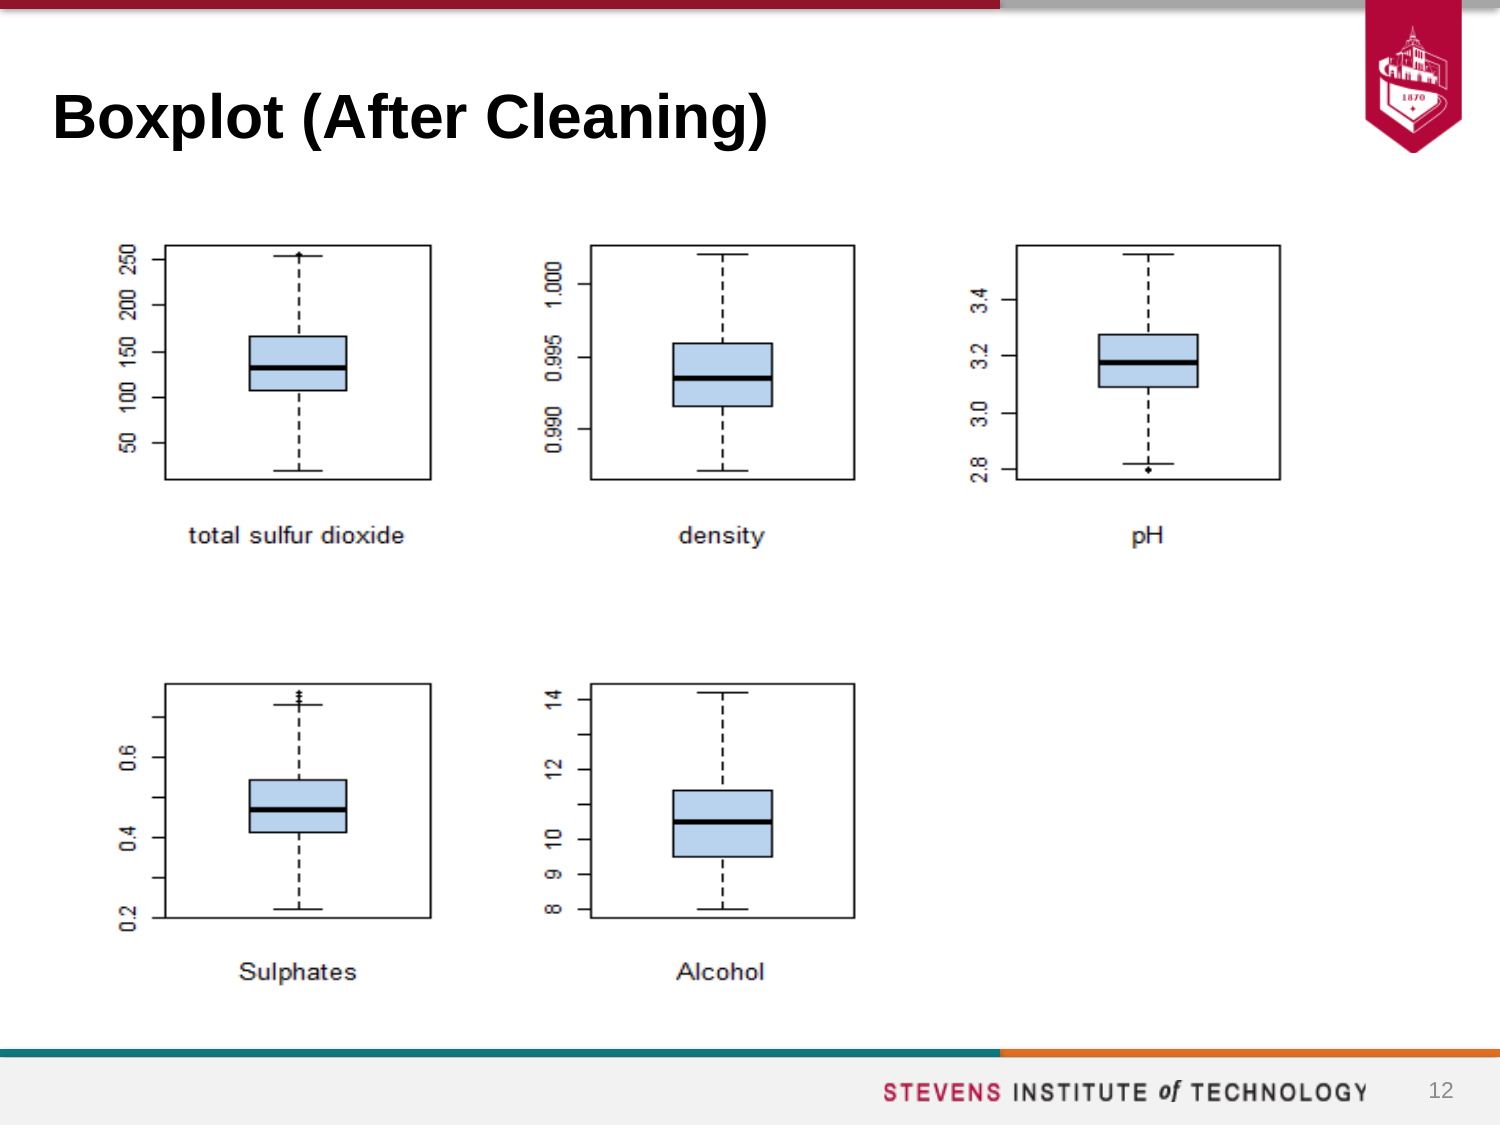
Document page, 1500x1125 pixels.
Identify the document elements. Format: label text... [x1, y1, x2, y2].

picture [60, 156, 1335, 1031]
slide_number 12 [1401, 1059, 1481, 1120]
title Boxplot (After Cleaning) [37, 68, 1236, 157]
